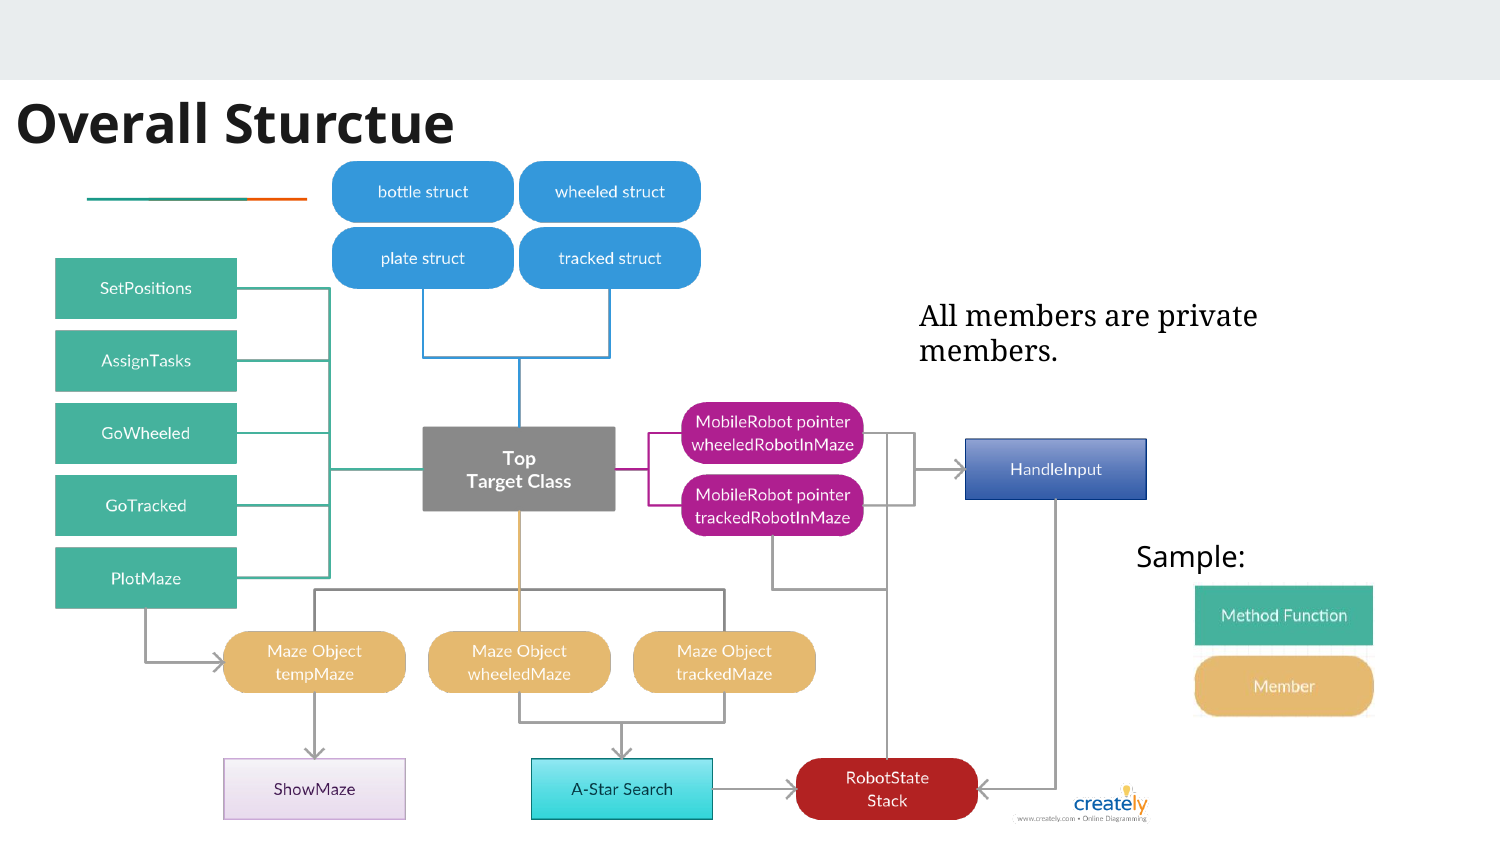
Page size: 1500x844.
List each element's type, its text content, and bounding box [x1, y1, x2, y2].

picture [46, 152, 1155, 828]
text_box All members are private members. [1158, 282, 1412, 349]
title Overall Sturctue [0, 74, 1262, 162]
text_box Sample: [1158, 522, 1262, 590]
picture [1193, 581, 1375, 718]
